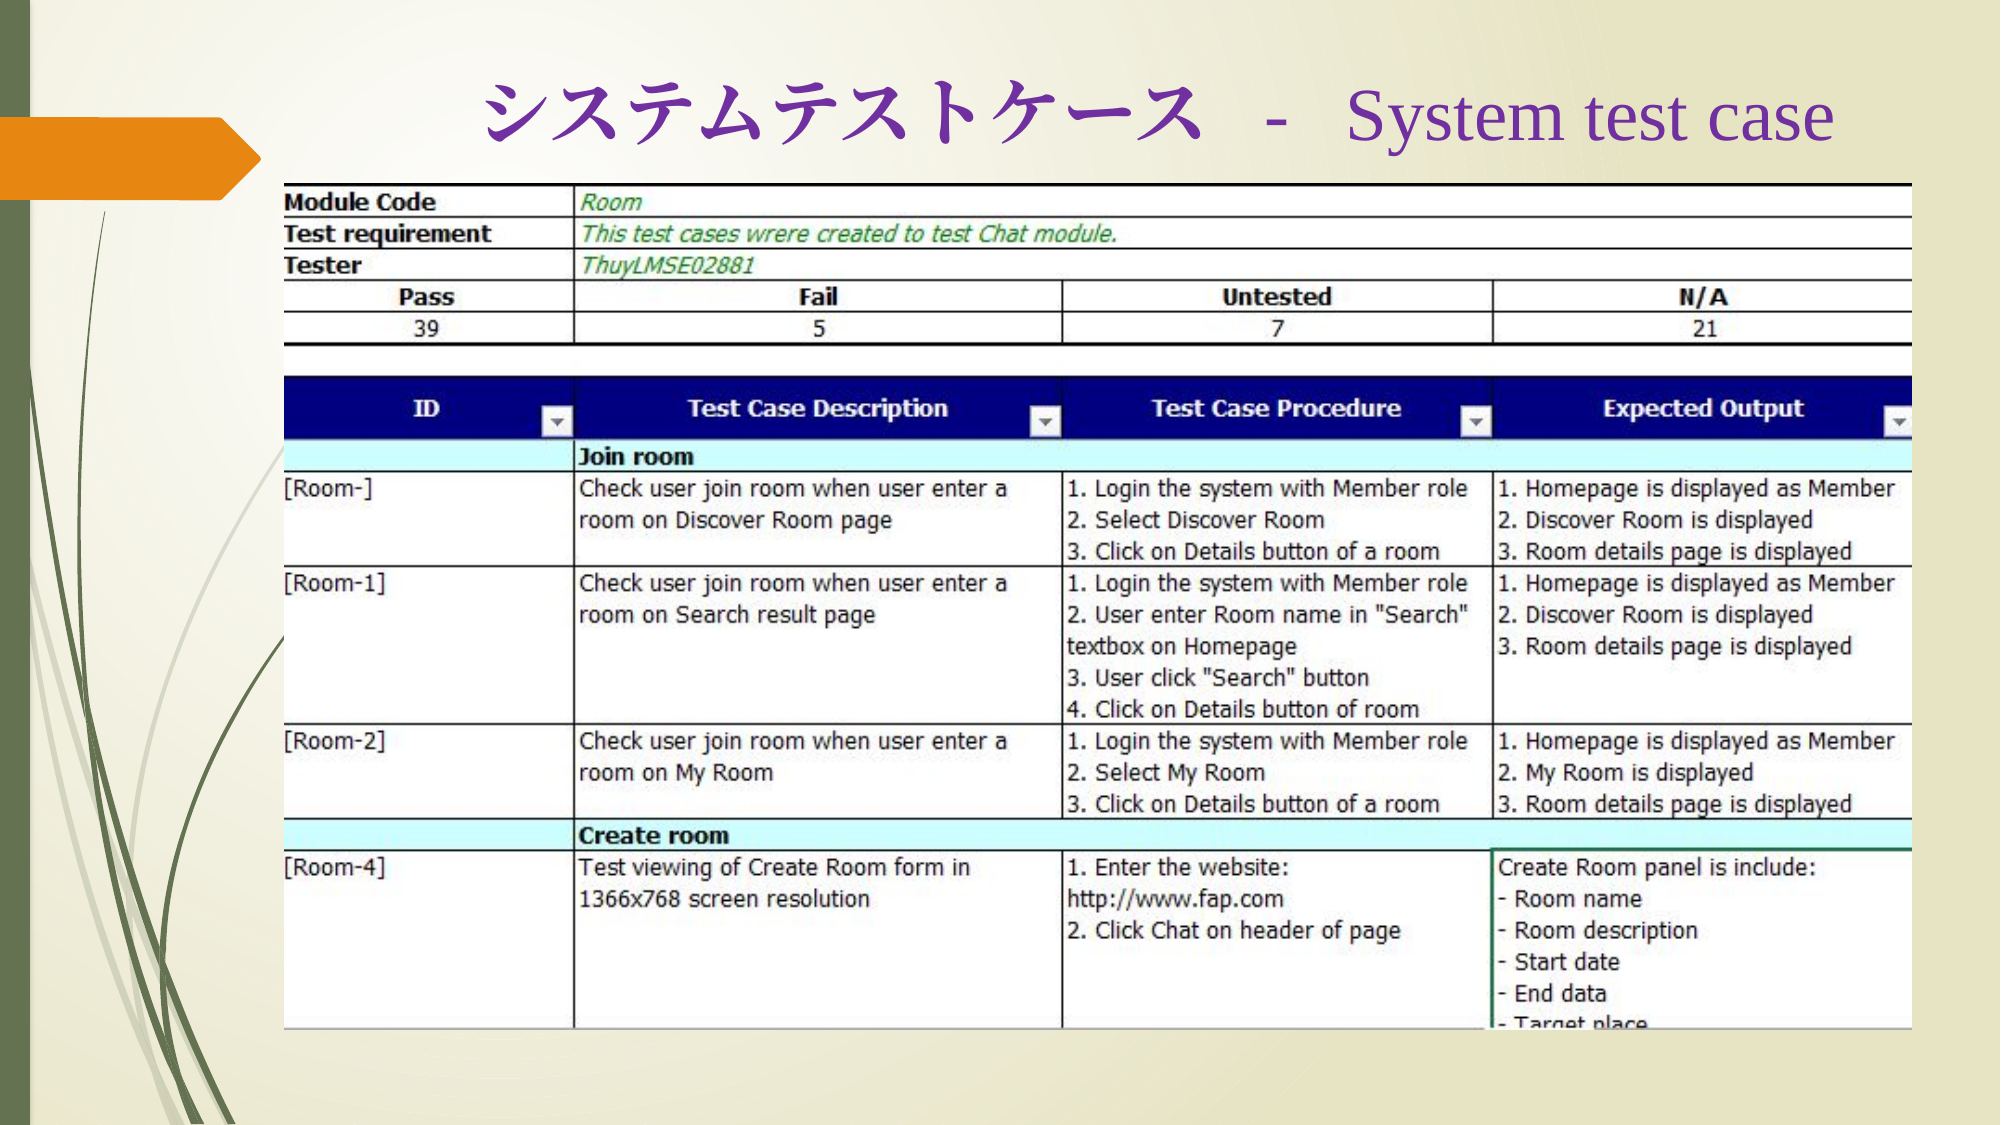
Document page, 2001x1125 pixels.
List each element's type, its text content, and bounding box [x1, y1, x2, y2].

title システムテストケース - System test case [425, 57, 1888, 183]
picture [284, 183, 1912, 1030]
